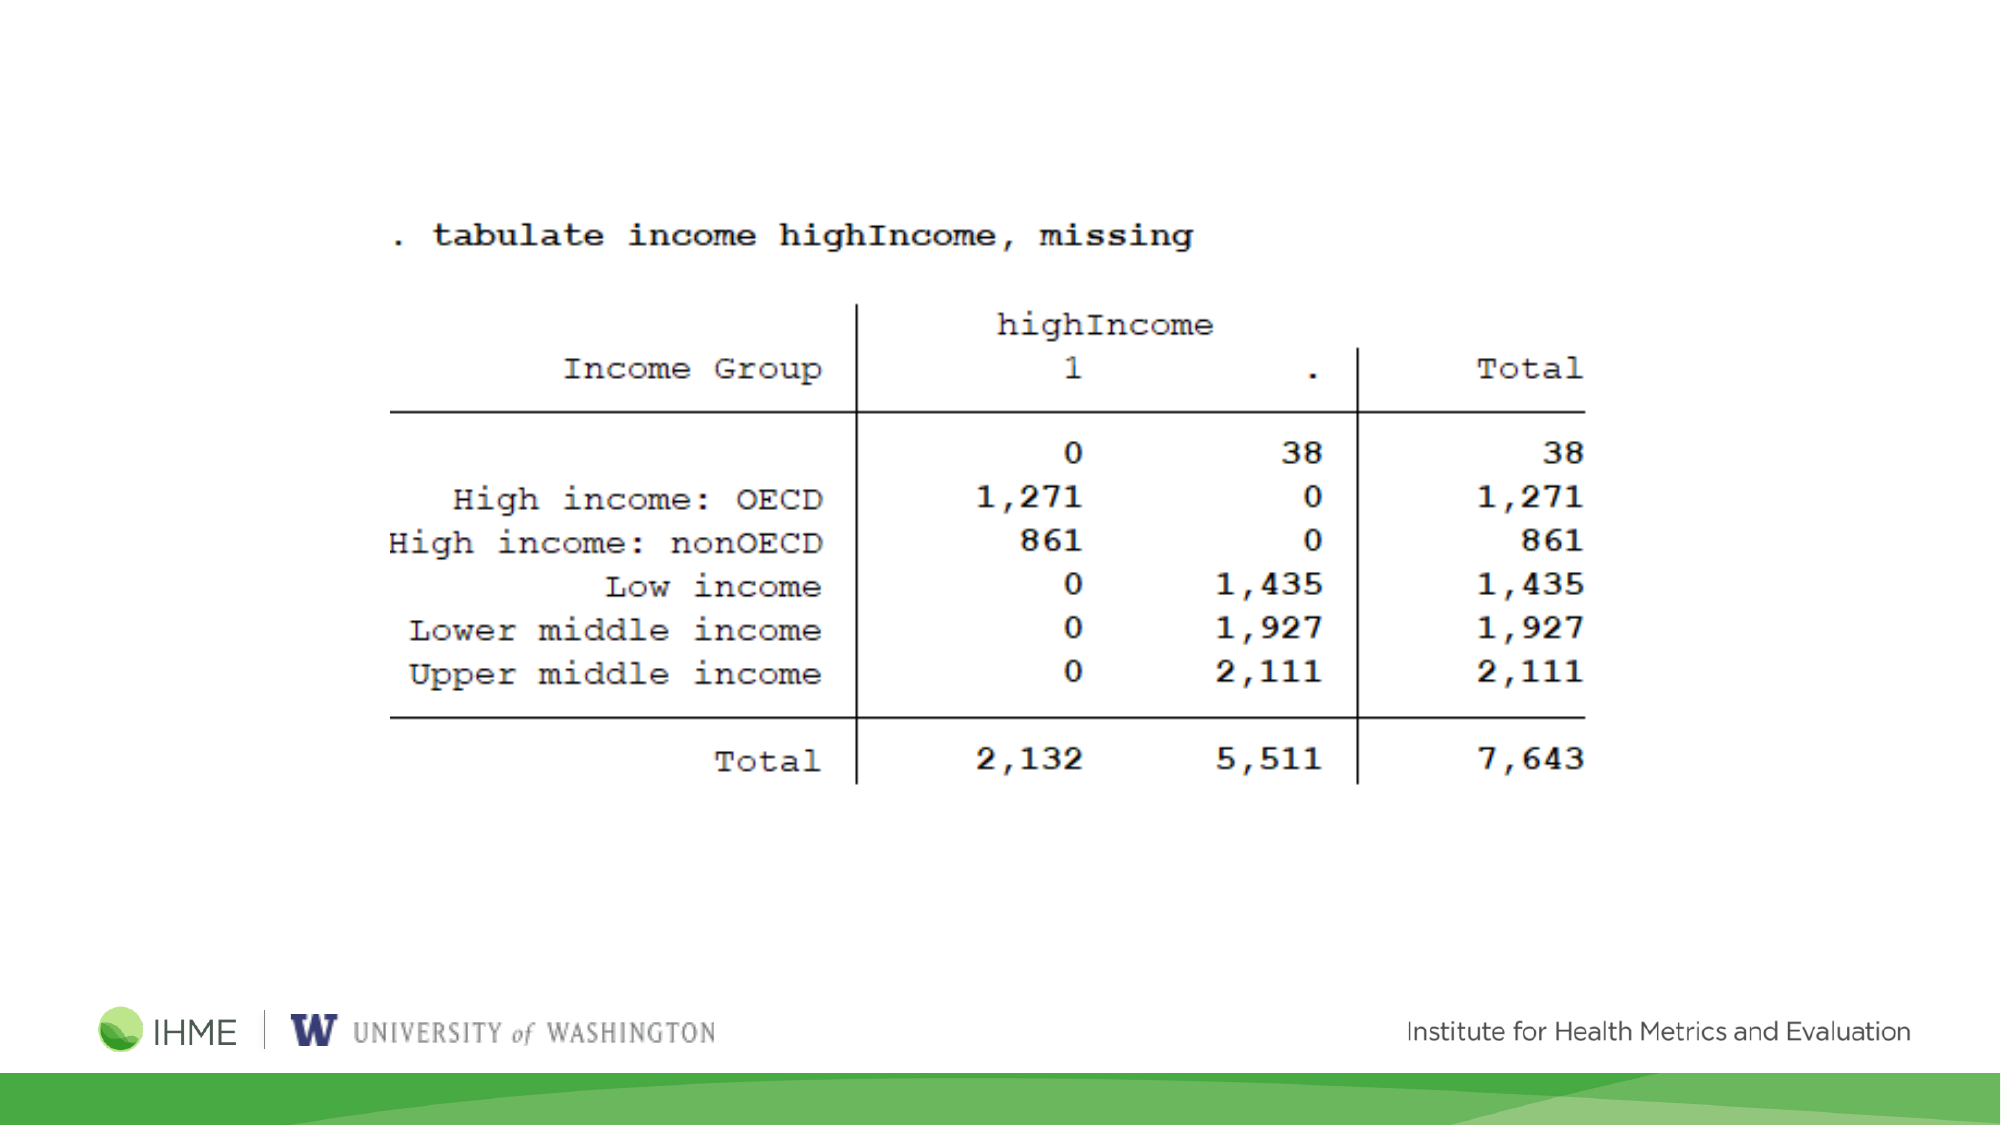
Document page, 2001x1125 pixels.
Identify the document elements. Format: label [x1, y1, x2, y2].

picture [389, 213, 1612, 798]
picture [1399, 1013, 1916, 1046]
picture [0, 1073, 2001, 1125]
picture [98, 1006, 236, 1052]
